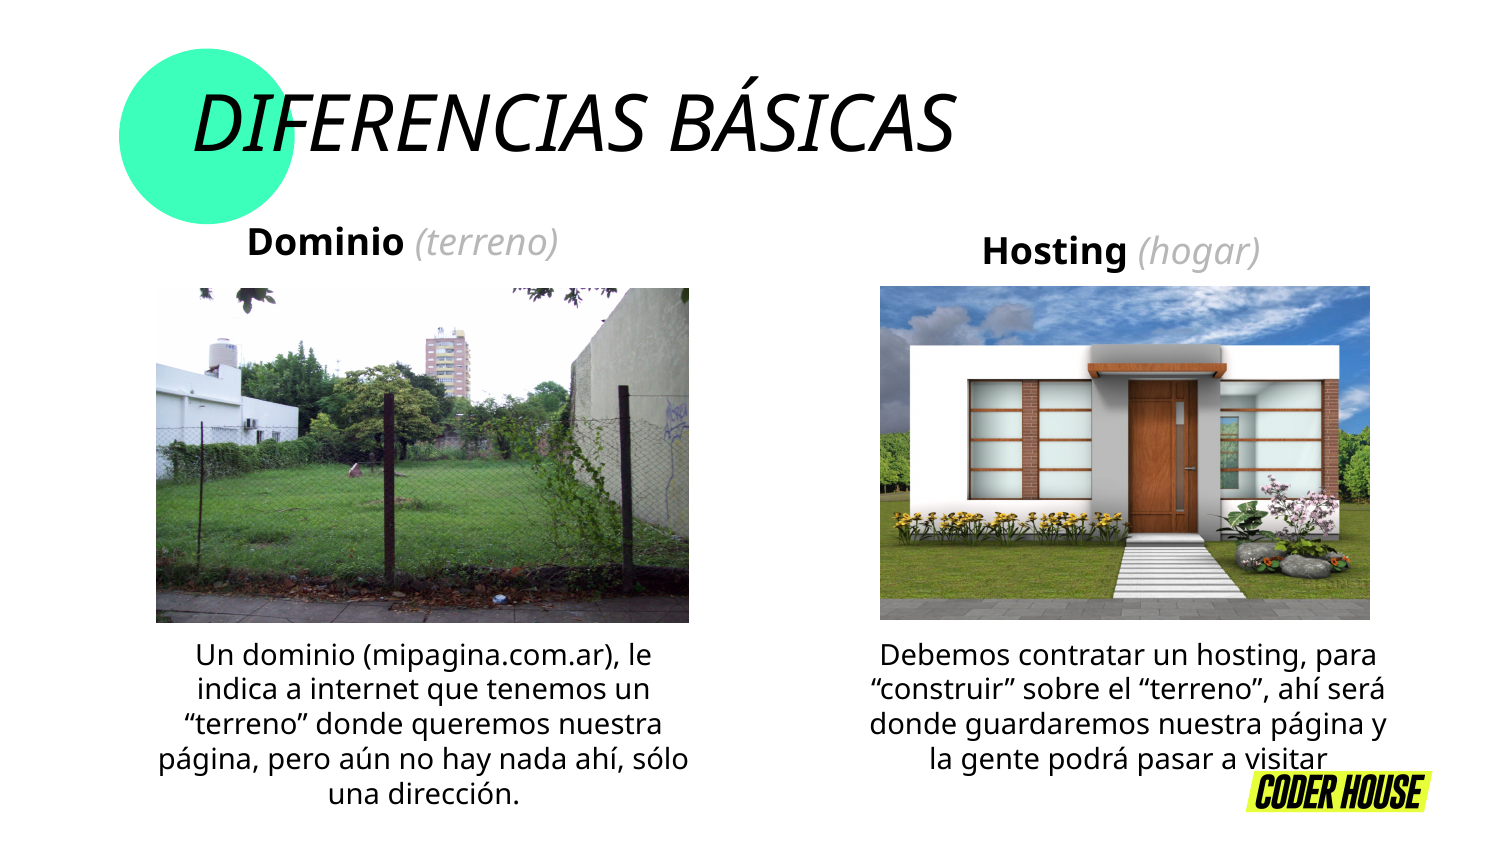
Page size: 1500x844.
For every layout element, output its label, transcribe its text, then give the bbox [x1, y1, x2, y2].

text_box [119, 54, 292, 225]
picture [1241, 764, 1437, 819]
picture [156, 287, 689, 623]
text_box DIFERENCIAS BÁSICAS [176, 43, 1466, 158]
text_box Hosting (hogar) [855, 211, 1387, 297]
text_box Un dominio (mipagina.com.ar), le indica a internet que tenemos un “terreno” donde queremos nuestra página, pero aún no hay nada ahí, sólo una dirección. [139, 620, 709, 756]
text_box Debemos contratar un hosting, para “construir” sobre el “terreno”, ahí será donde guardaremos nuestra página y la gente podrá pasar a visitar [844, 620, 1414, 756]
text_box Dominio (terreno) [136, 203, 669, 289]
picture [879, 286, 1371, 620]
